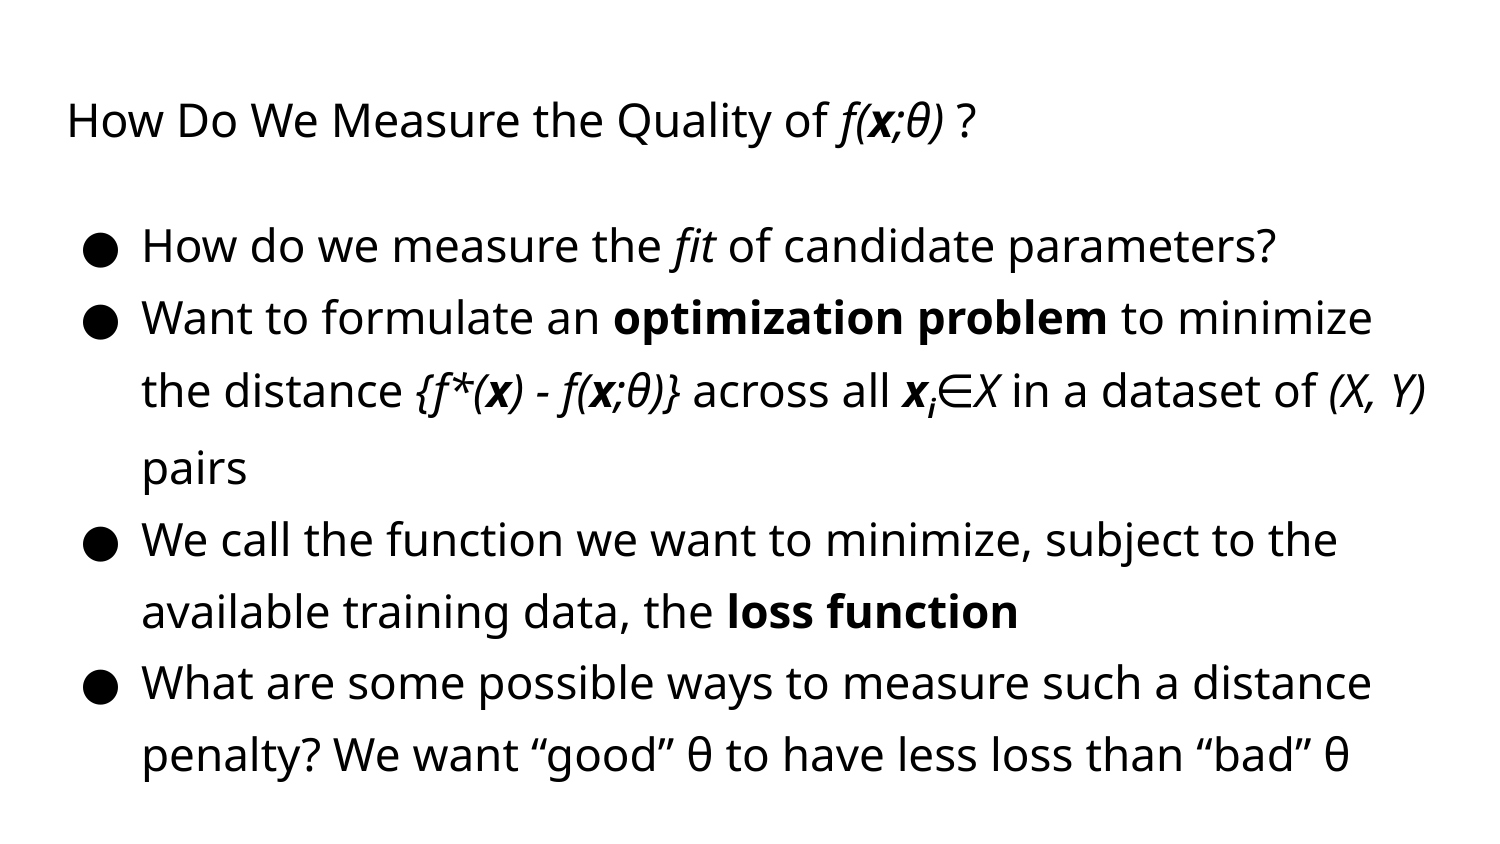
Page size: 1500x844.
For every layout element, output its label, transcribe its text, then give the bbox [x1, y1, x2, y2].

list How do we measure the fit of candidate parameters? Want to formulate an optimization problem to minimize the distance {f*(x) - f(x;θ)} across all xi∈X in a dataset of (X, Y) pairs We call the function we want to minimize, subject to the available training data, the loss function What are some possible ways to measure such a distance penalty? We want “good” θ to have less loss than “bad” θ [51, 189, 1449, 844]
title How Do We Measure the Quality of f(x;θ) ? [51, 72, 1449, 167]
